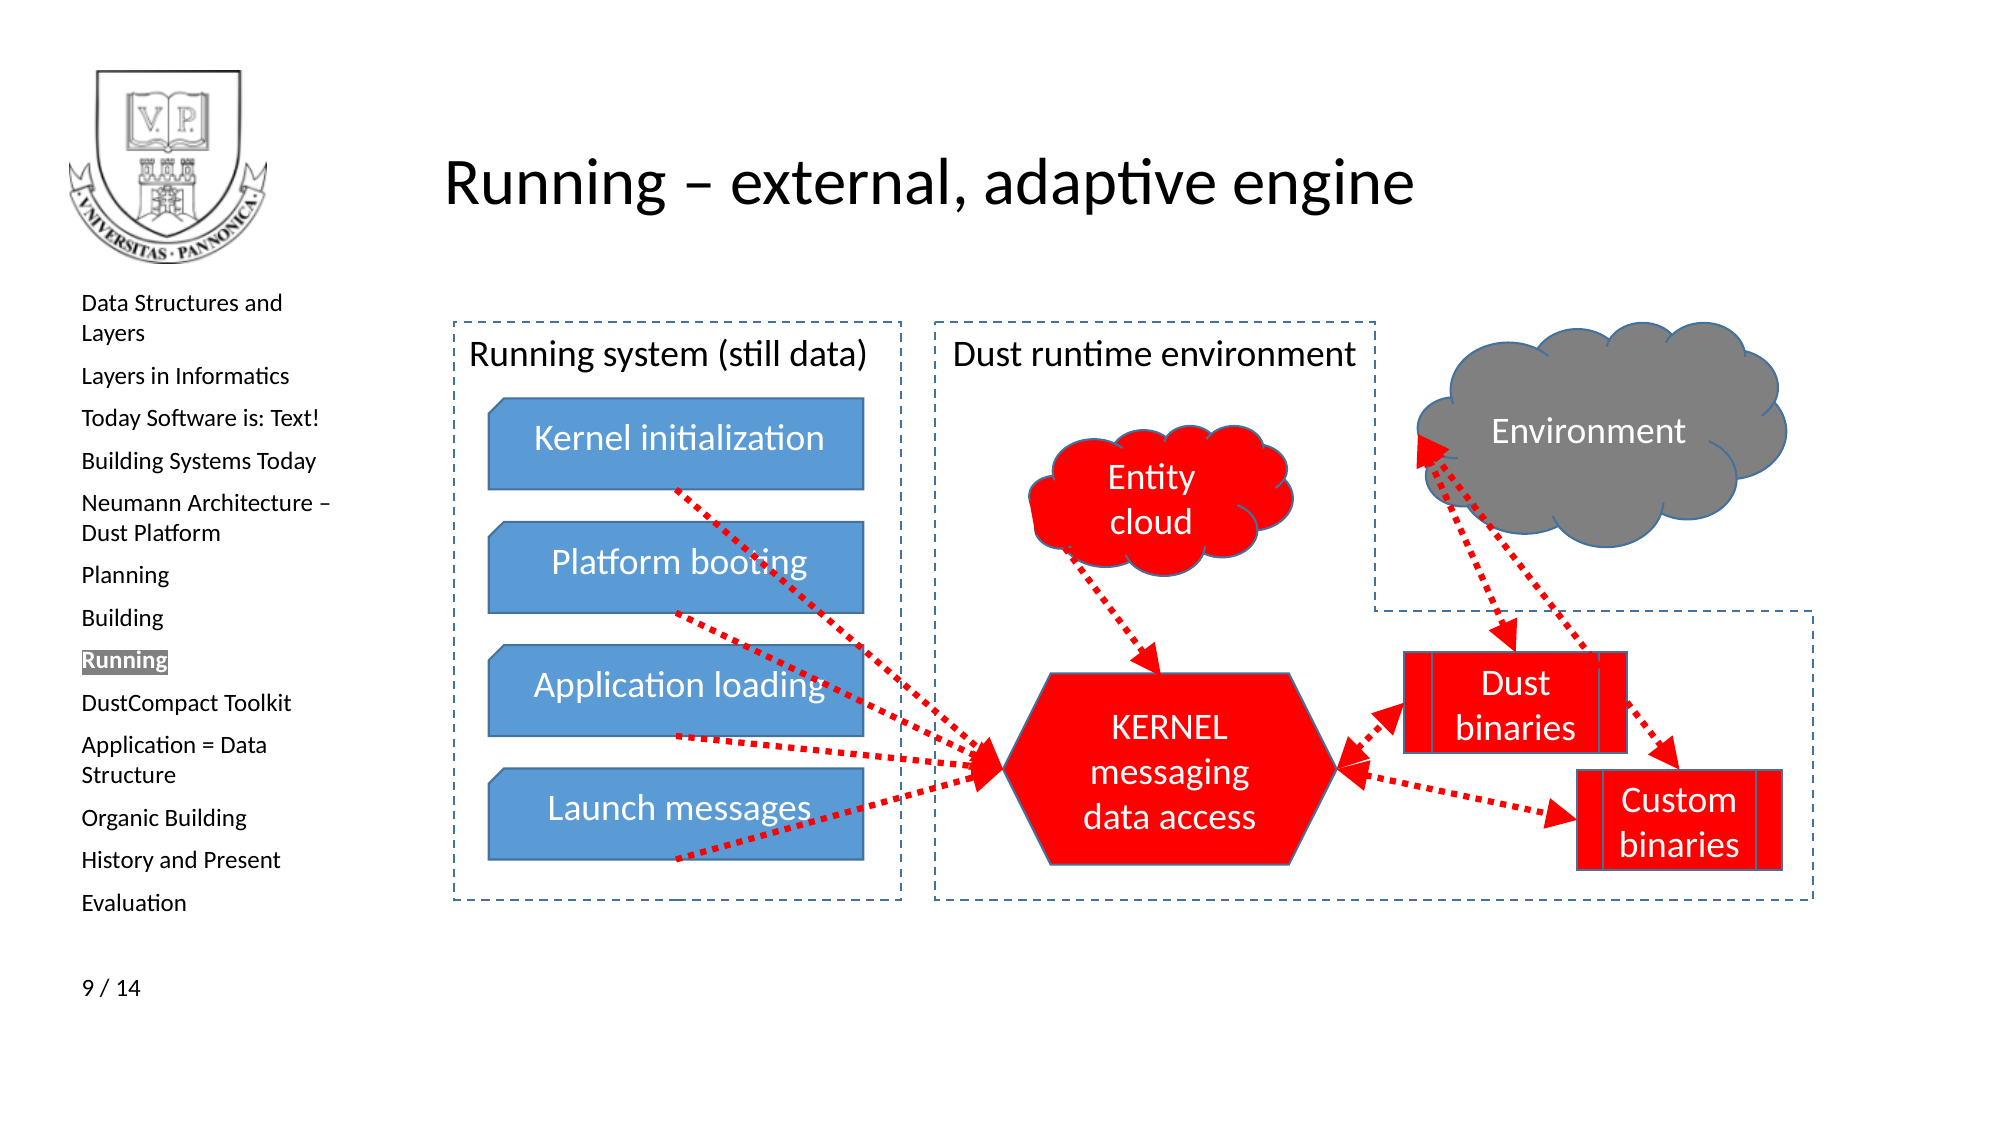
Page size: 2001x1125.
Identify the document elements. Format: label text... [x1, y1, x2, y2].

text_box [934, 321, 1515, 764]
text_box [1336, 702, 1405, 769]
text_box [863, 770, 1003, 814]
picture [69, 70, 267, 264]
text_box Dust runtime environment [938, 322, 1372, 382]
text_box Dust binaries [1403, 651, 1602, 754]
text_box [934, 610, 1814, 901]
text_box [1515, 546, 1602, 653]
text_box Custom binaries [1576, 769, 1783, 871]
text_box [863, 443, 1003, 770]
text_box Launch messages [487, 767, 865, 861]
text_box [1336, 769, 1578, 820]
text_box Application loading [487, 644, 863, 738]
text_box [1602, 546, 1680, 770]
text_box KERNEL messaging data access [1003, 672, 1336, 866]
text_box Platform booting [487, 520, 863, 614]
text_box Running system (still data) [453, 321, 902, 901]
text_box Data Structures and Layers Layers in Informatics Today Software is: Text! Building Systems Today Neumann Architecture – Dust Platform Planning Building Running DustCompact Toolkit Application = Data Structure Organic Building History and Present Evaluation 9 / 14 [66, 279, 361, 1009]
list Running – external, adaptive engine [429, 139, 1876, 264]
text_box Environment [1416, 321, 1788, 546]
